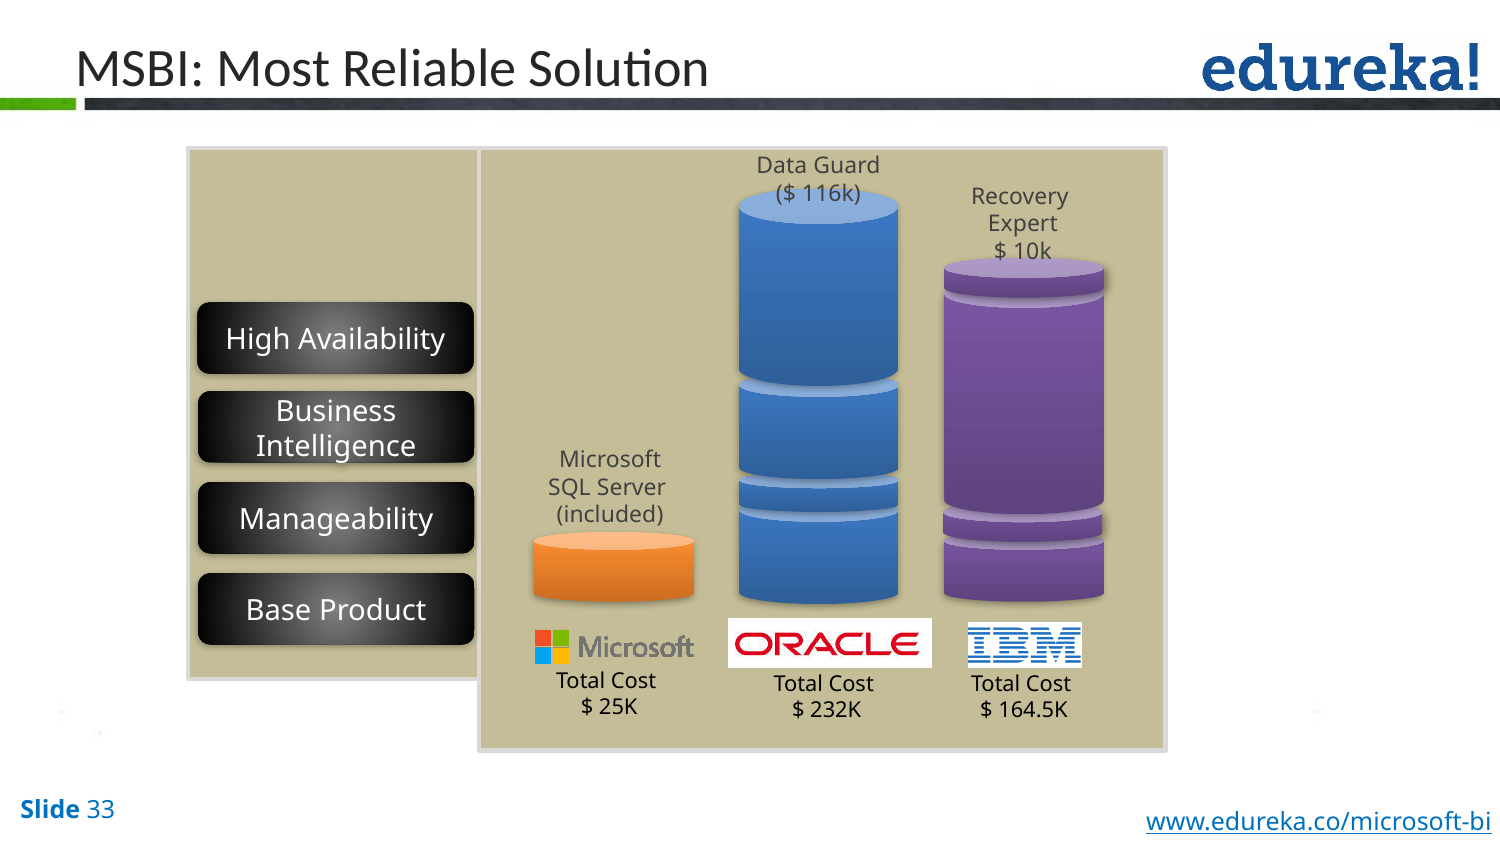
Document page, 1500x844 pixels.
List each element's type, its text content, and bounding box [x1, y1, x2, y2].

text_box Total Cost $ 232K [714, 661, 939, 729]
text_box [944, 541, 1104, 602]
text_box [186, 146, 477, 681]
text_box [477, 146, 1168, 753]
text_box Base Product [198, 573, 475, 645]
text_box [739, 514, 899, 605]
text_box [943, 511, 1103, 542]
text_box Recovery Expert $ 10k [938, 173, 1108, 272]
text_box [944, 296, 1104, 515]
text_box [944, 272, 1104, 298]
text_box Total Cost $ 164.5K [911, 662, 1137, 730]
text_box Manageability [198, 482, 475, 554]
picture [0, 0, 1500, 844]
text_box [739, 382, 899, 480]
text_box Total Cost $ 25K [496, 659, 714, 727]
text_box [739, 479, 899, 512]
text_box [534, 535, 694, 602]
text_box [738, 214, 899, 386]
text_box Business Intelligence [198, 391, 475, 463]
text_box High Availability [197, 302, 474, 374]
text_box Data Guard ($ 116k) [733, 143, 903, 214]
text_box Microsoft SQL Server (included) [525, 437, 695, 535]
text_box MSBI: Most Reliable Solution [60, 25, 963, 97]
